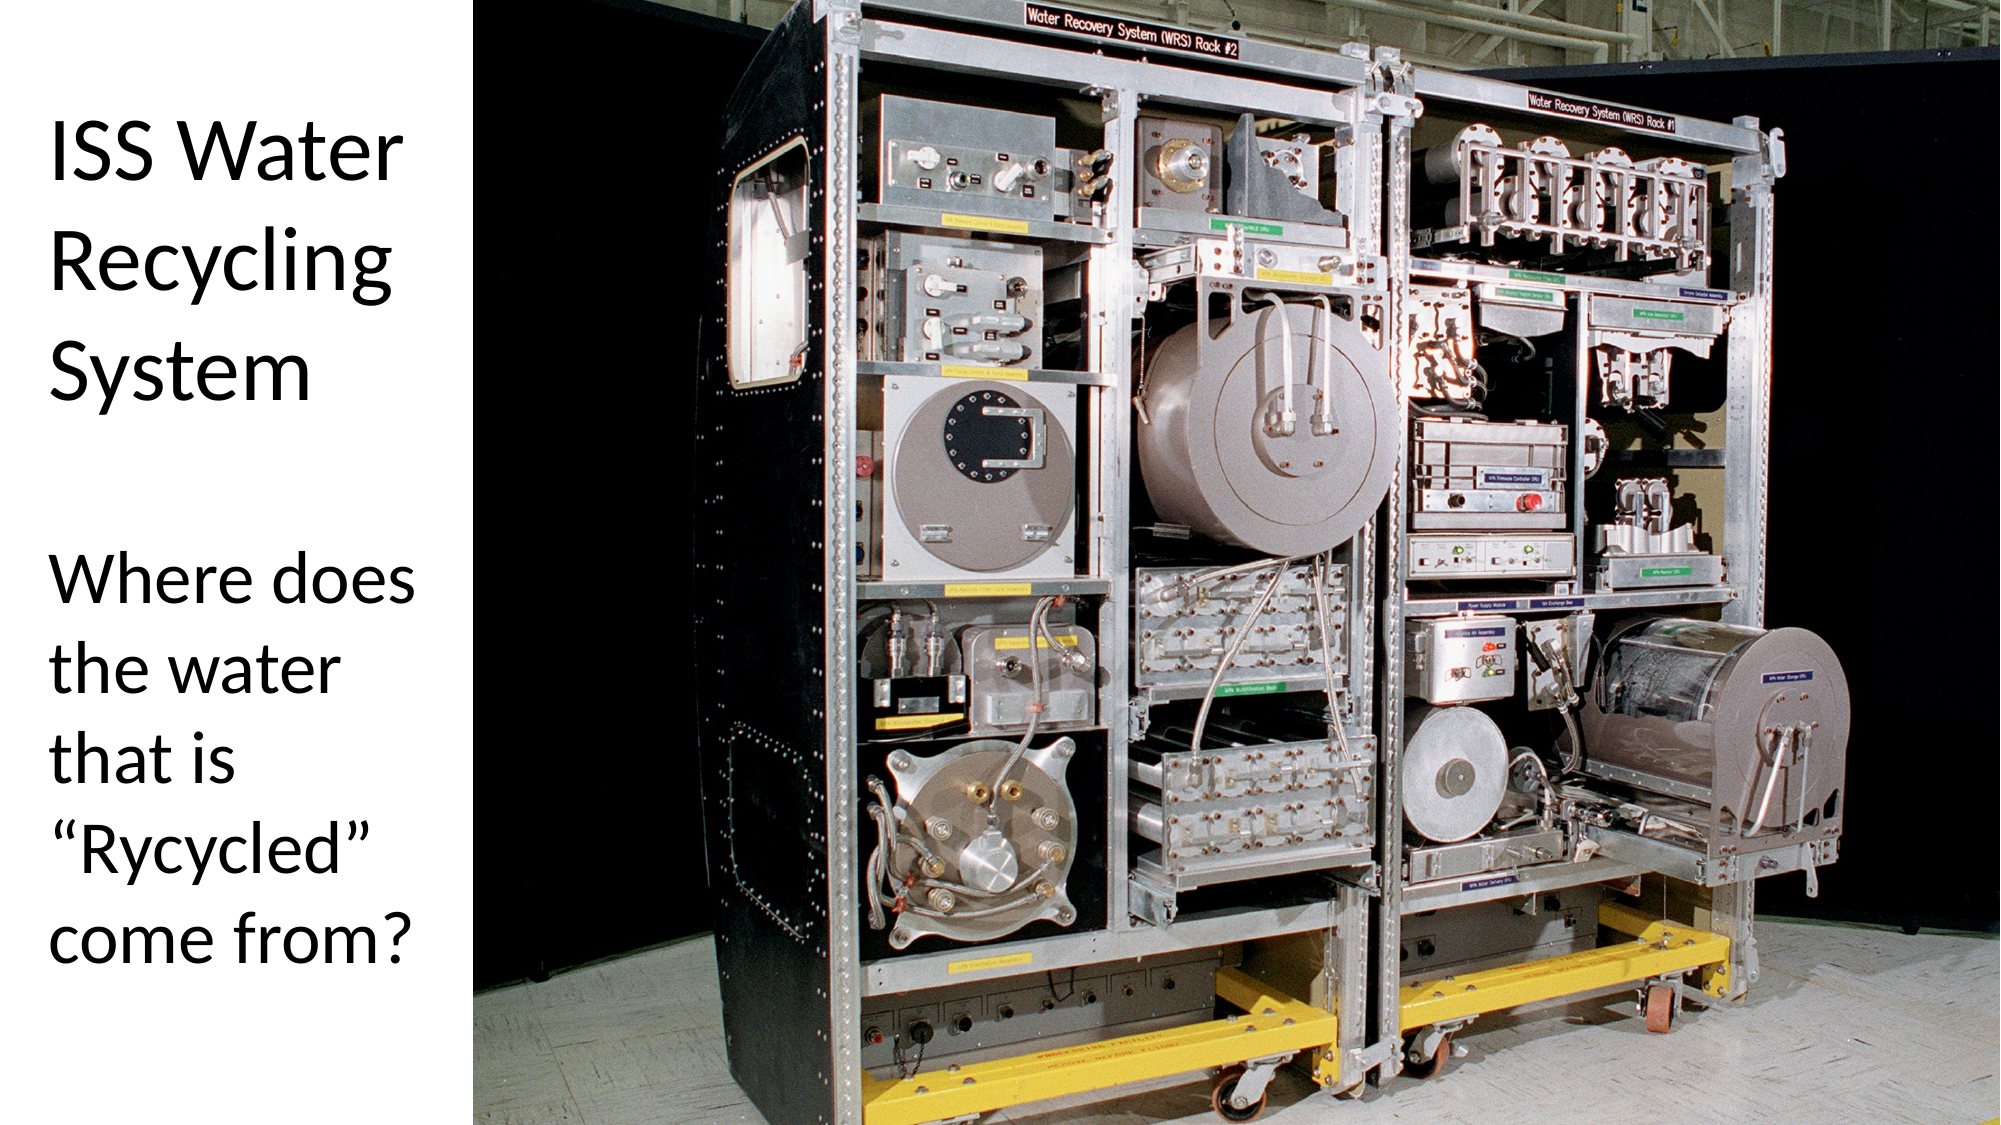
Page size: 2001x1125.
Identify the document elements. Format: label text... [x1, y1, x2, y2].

picture [473, 0, 2000, 1125]
text_box ISS Water Recycling System Where does the water that is “Rycycled” come from? [33, 81, 456, 986]
